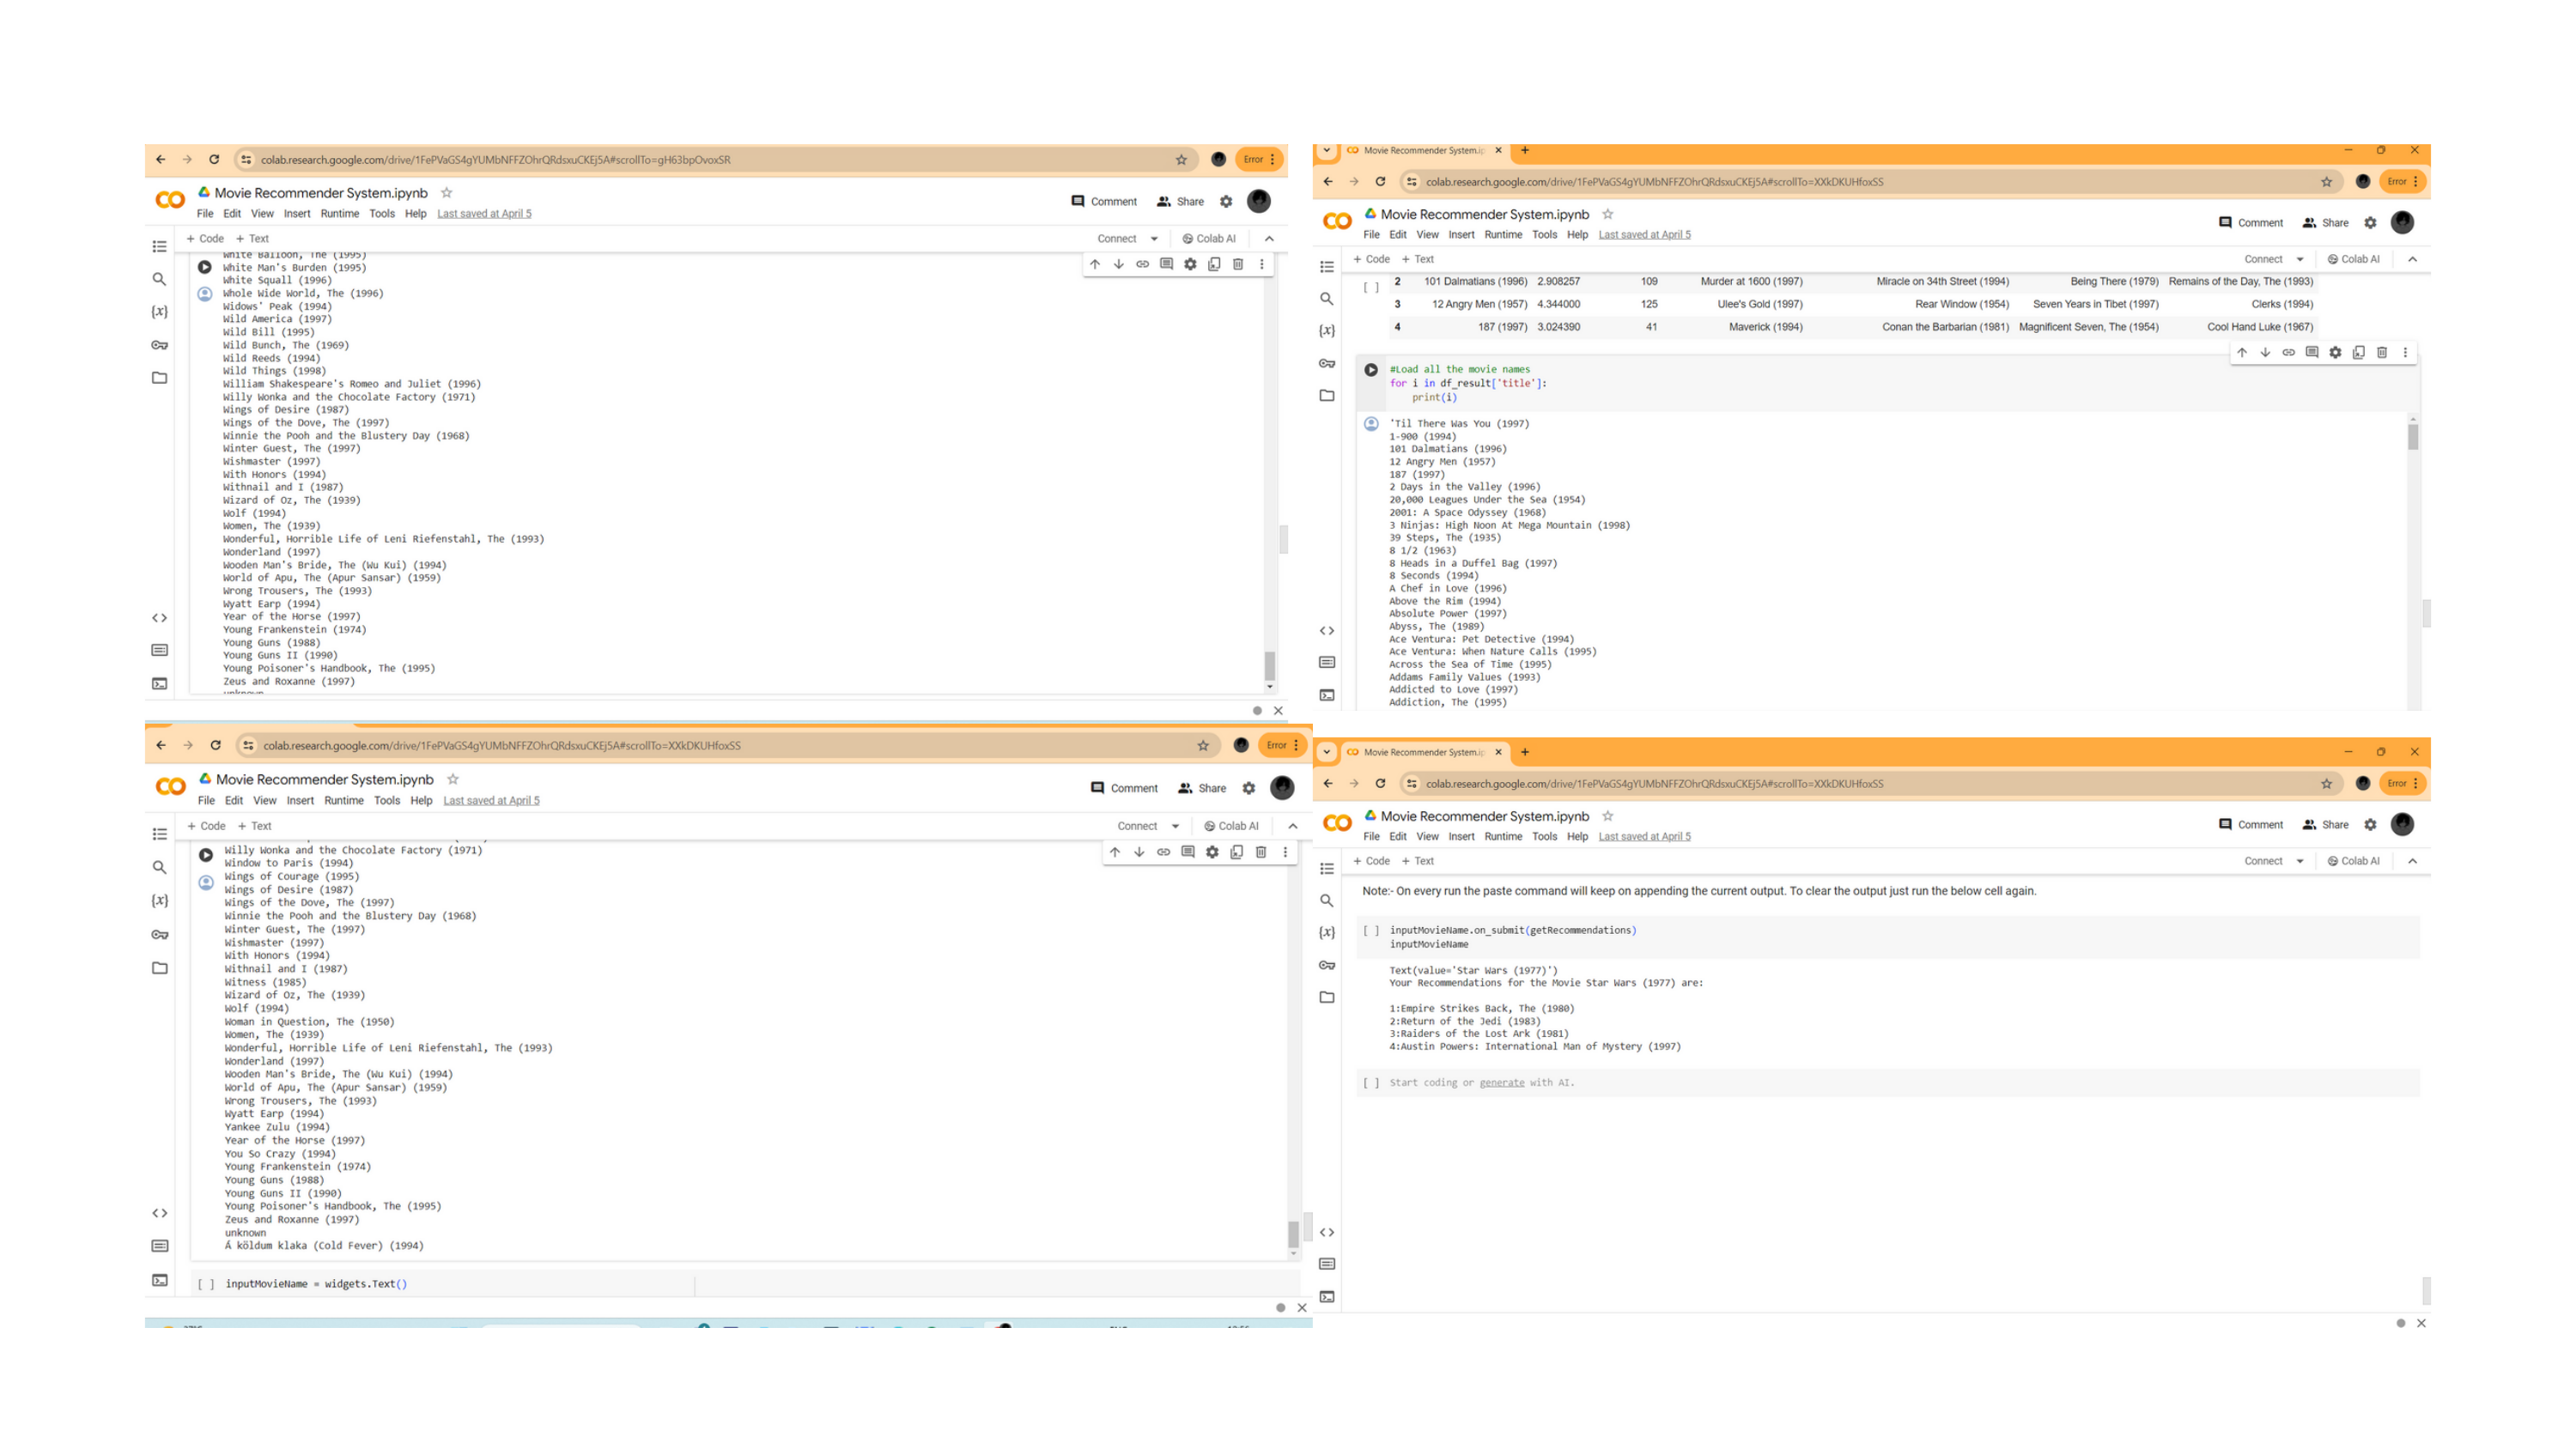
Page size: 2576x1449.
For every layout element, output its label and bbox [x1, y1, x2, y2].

text_box [1312, 737, 2432, 1328]
text_box [144, 724, 1313, 1328]
text_box [144, 144, 1289, 724]
text_box [1312, 144, 2432, 711]
